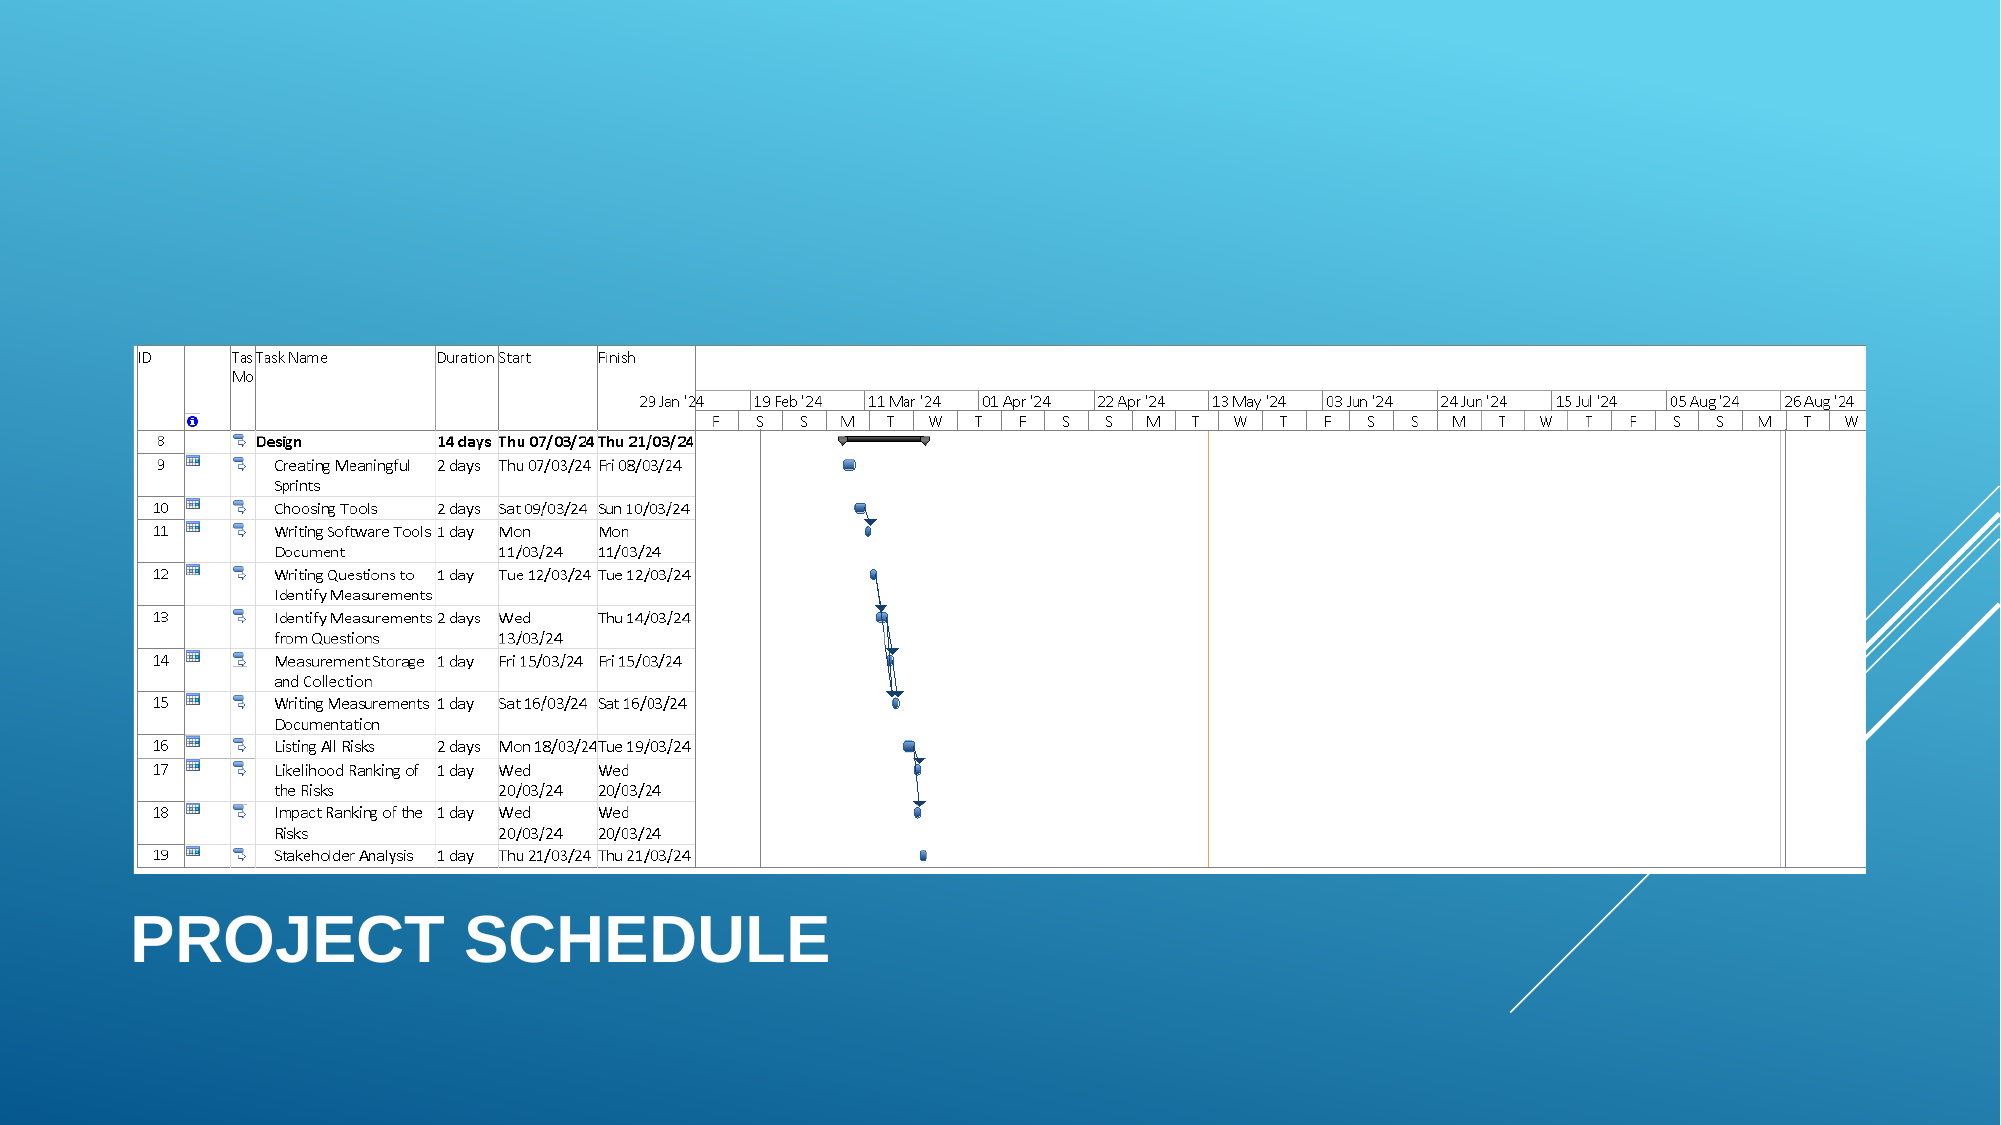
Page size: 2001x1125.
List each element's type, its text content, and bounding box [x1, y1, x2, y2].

picture [137, 345, 1867, 875]
title PROJECT SCHEDULE [115, 811, 1516, 1059]
